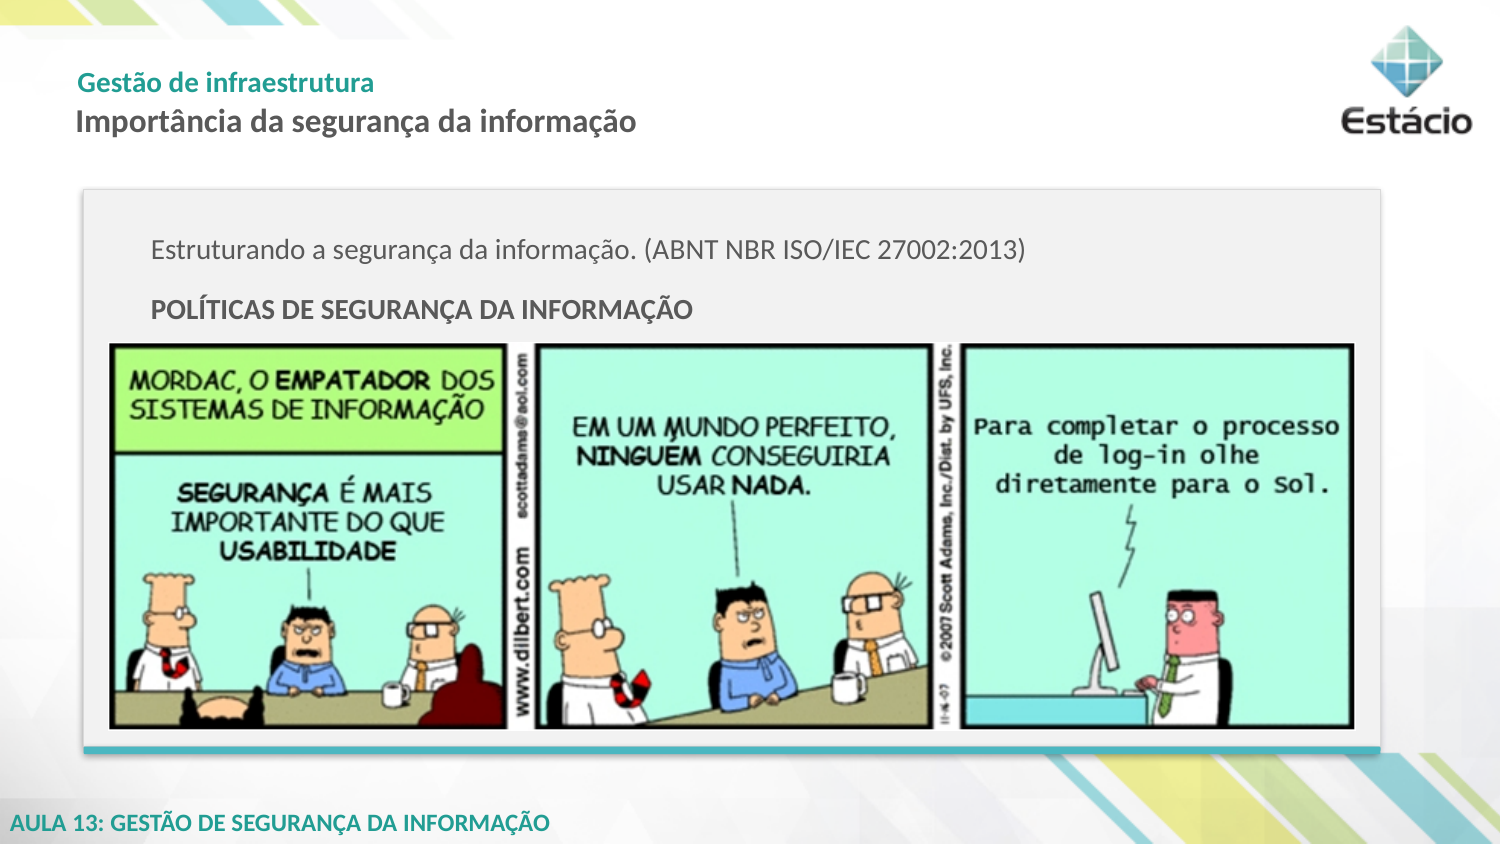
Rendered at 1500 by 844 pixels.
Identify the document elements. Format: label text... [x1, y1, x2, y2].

picture [0, 0, 1500, 844]
text_box [82, 745, 1382, 755]
text_box Importância da segurança da informação [60, 92, 721, 147]
text_box [83, 188, 1381, 746]
text_box Estruturando a segurança da informação. (ABNT NBR ISO/IEC 27002:2013) POLÍTICAS DE SEGURANÇA DA INFORMAÇÃO Objetivo: “Prover orientação e apoio da direção para a segurança da informação, de acordo com os requisitos do negócio e com as leis e regulamentações relevantes”; Controle: “Convém que um conjunto de políticas de segurança da informação seja definido, aprovado pela direção, publicado e comunicado para todos os funcionários e partes externas relevantes”; Revisão: As políticas devem ser revistas em períodos planejados ou quando ocorrerem mudanças. [136, 222, 1128, 340]
